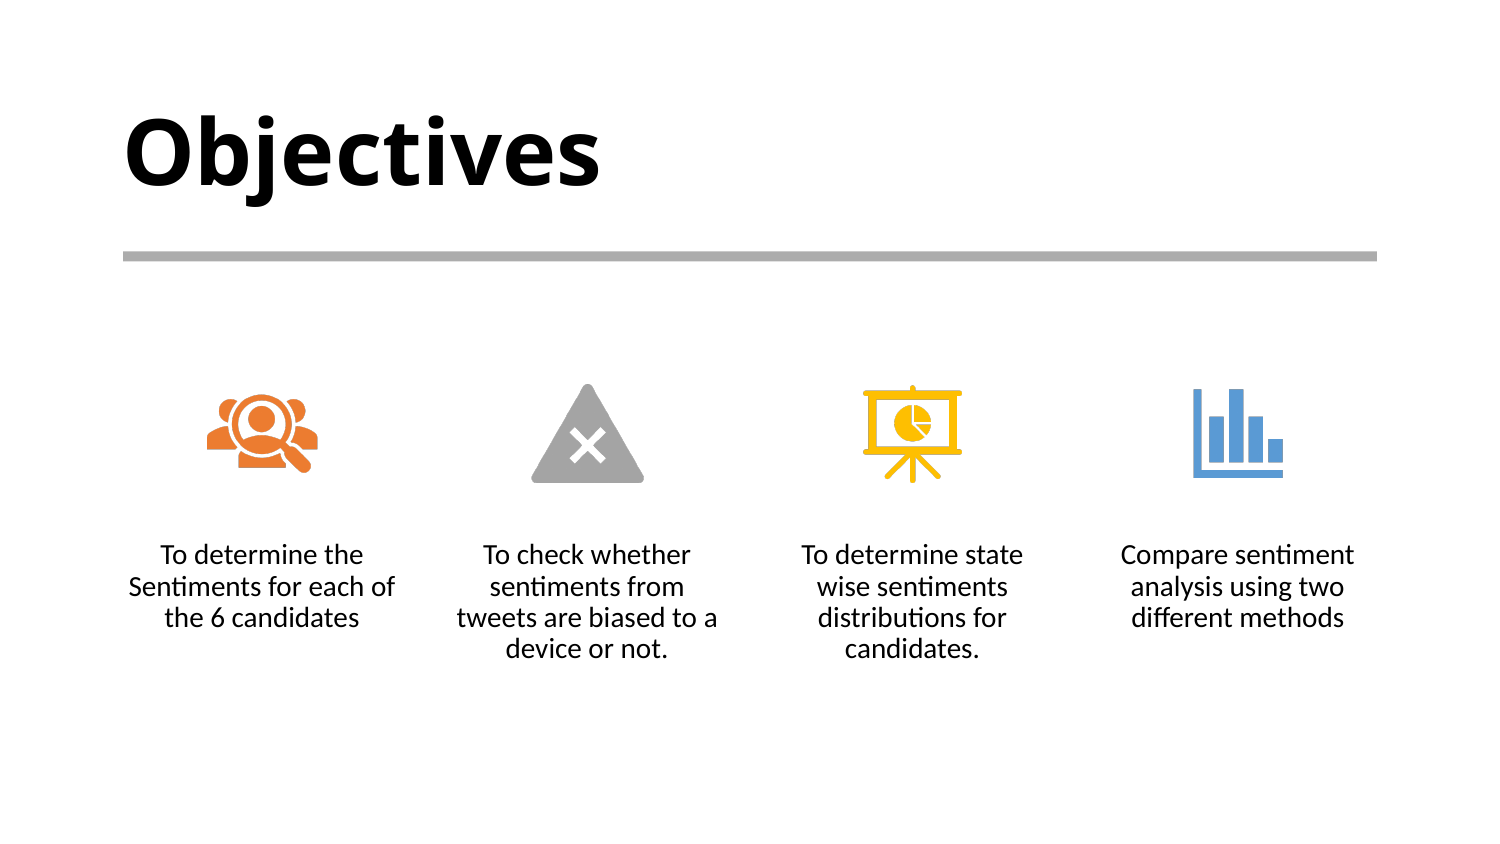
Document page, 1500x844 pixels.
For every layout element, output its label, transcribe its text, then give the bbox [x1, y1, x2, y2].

text_box [122, 250, 1378, 262]
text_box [123, 293, 1377, 739]
title Objectives [107, 74, 1393, 238]
